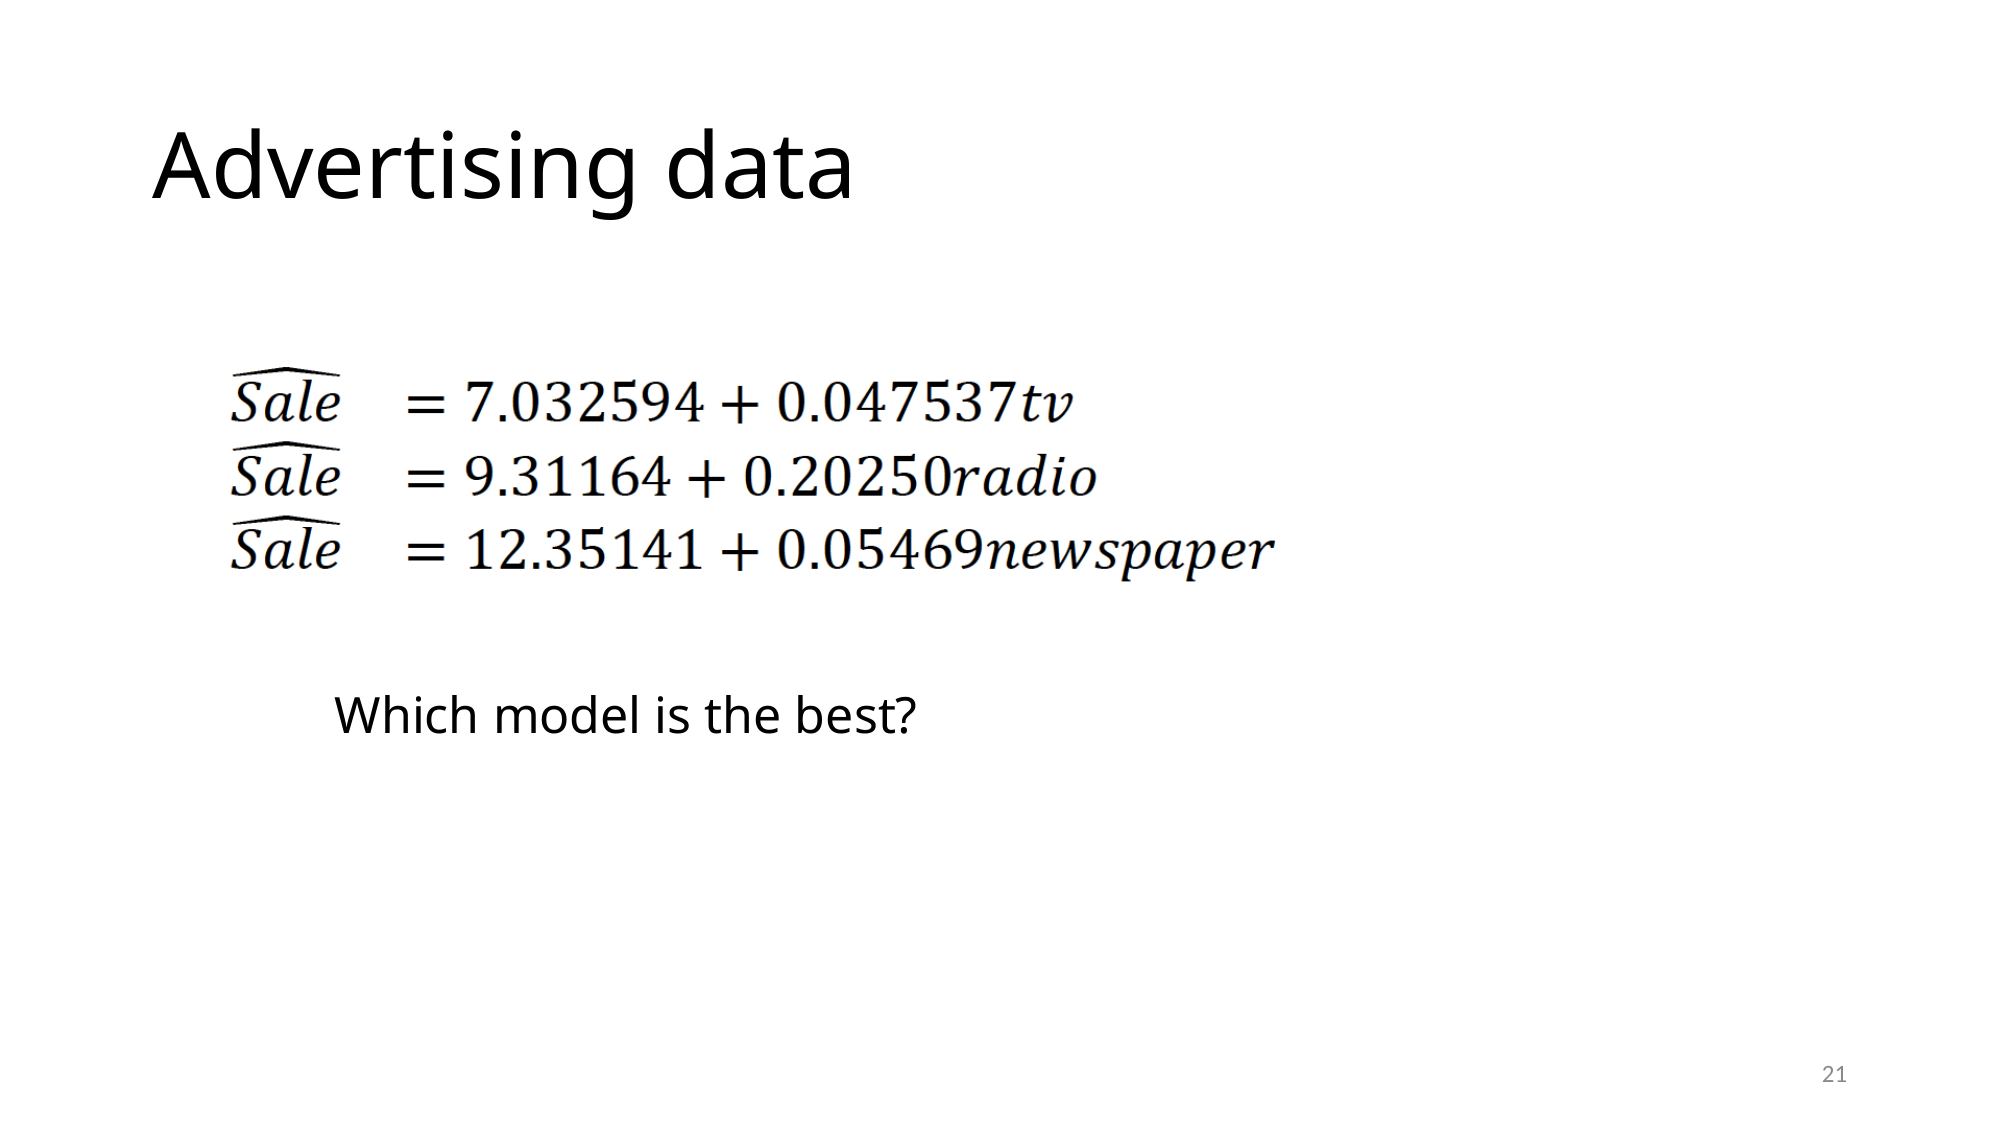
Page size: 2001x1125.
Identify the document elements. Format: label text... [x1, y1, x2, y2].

title Advertising data [137, 59, 1863, 278]
slide_number 21 [1412, 1042, 1863, 1103]
text_box Which model is the best? [319, 682, 934, 752]
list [191, 342, 1374, 618]
